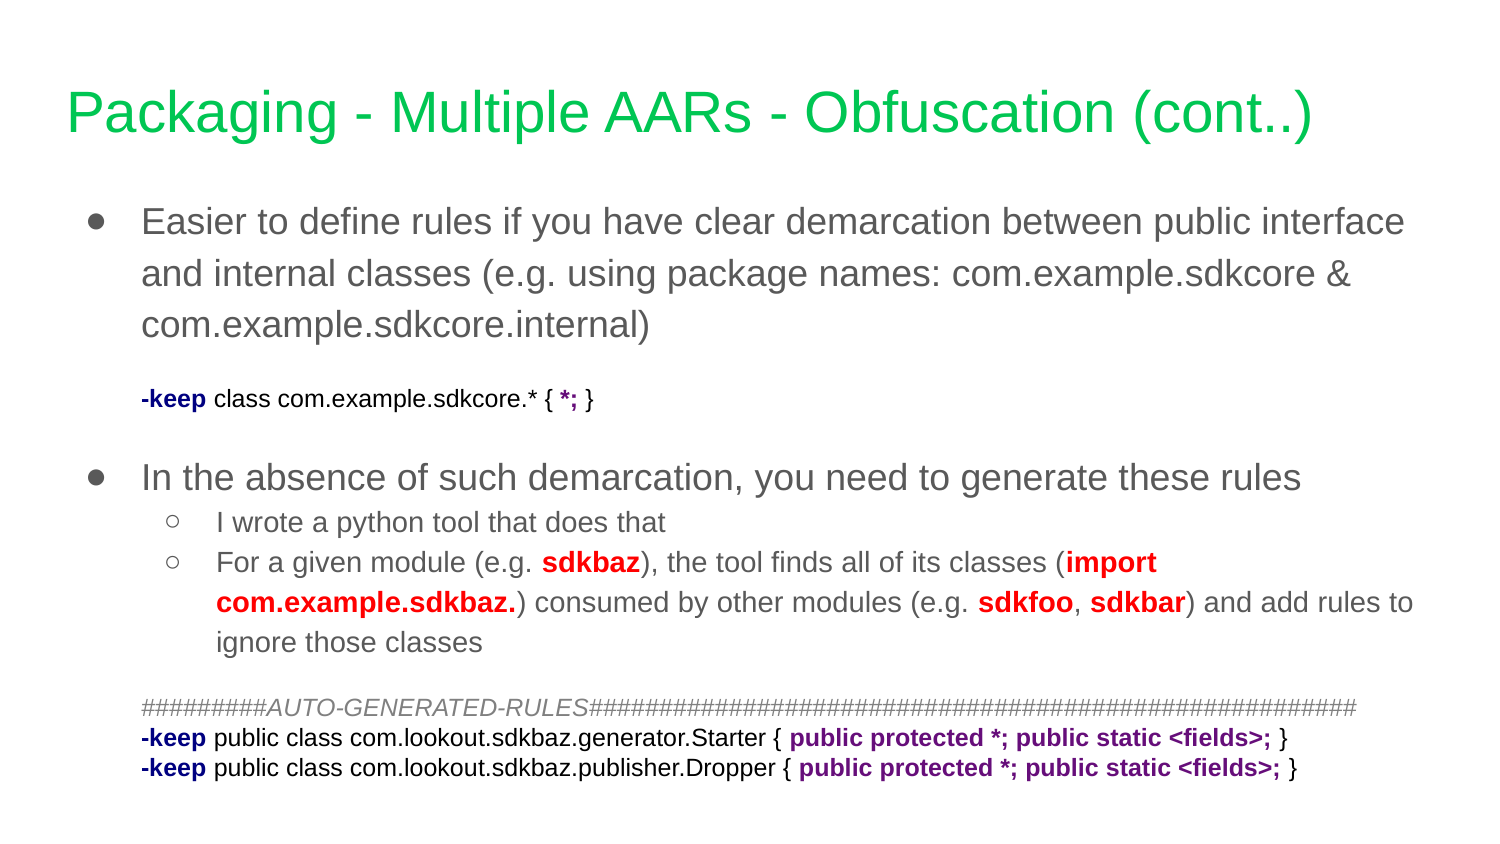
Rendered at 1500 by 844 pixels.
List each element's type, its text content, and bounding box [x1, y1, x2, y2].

list Easier to define rules if you have clear demarcation between public interface and internal classes (e.g. using package names: com.example.sdkcore & com.example.sdkcore.internal) -keep class com.example.sdkcore.* { *; } In the absence of such demarcation, you need to generate these rules I wrote a python tool that does that For a given module (e.g. sdkbaz), the tool finds all of its classes (import com.example.sdkbaz.) consumed by other modules (e.g. sdkfoo, sdkbar) and add rules to ignore those classes #########AUTO-GENERATED-RULES####################################################### -keep public class com.lookout.sdkbaz.generator.Starter { public protected *; public static <fields>; } -keep public class com.lookout.sdkbaz.publisher.Dropper { public protected *; public static <fields>; } [51, 174, 1449, 736]
title Packaging - Multiple AARs - Obfuscation (cont..) [51, 58, 1449, 153]
